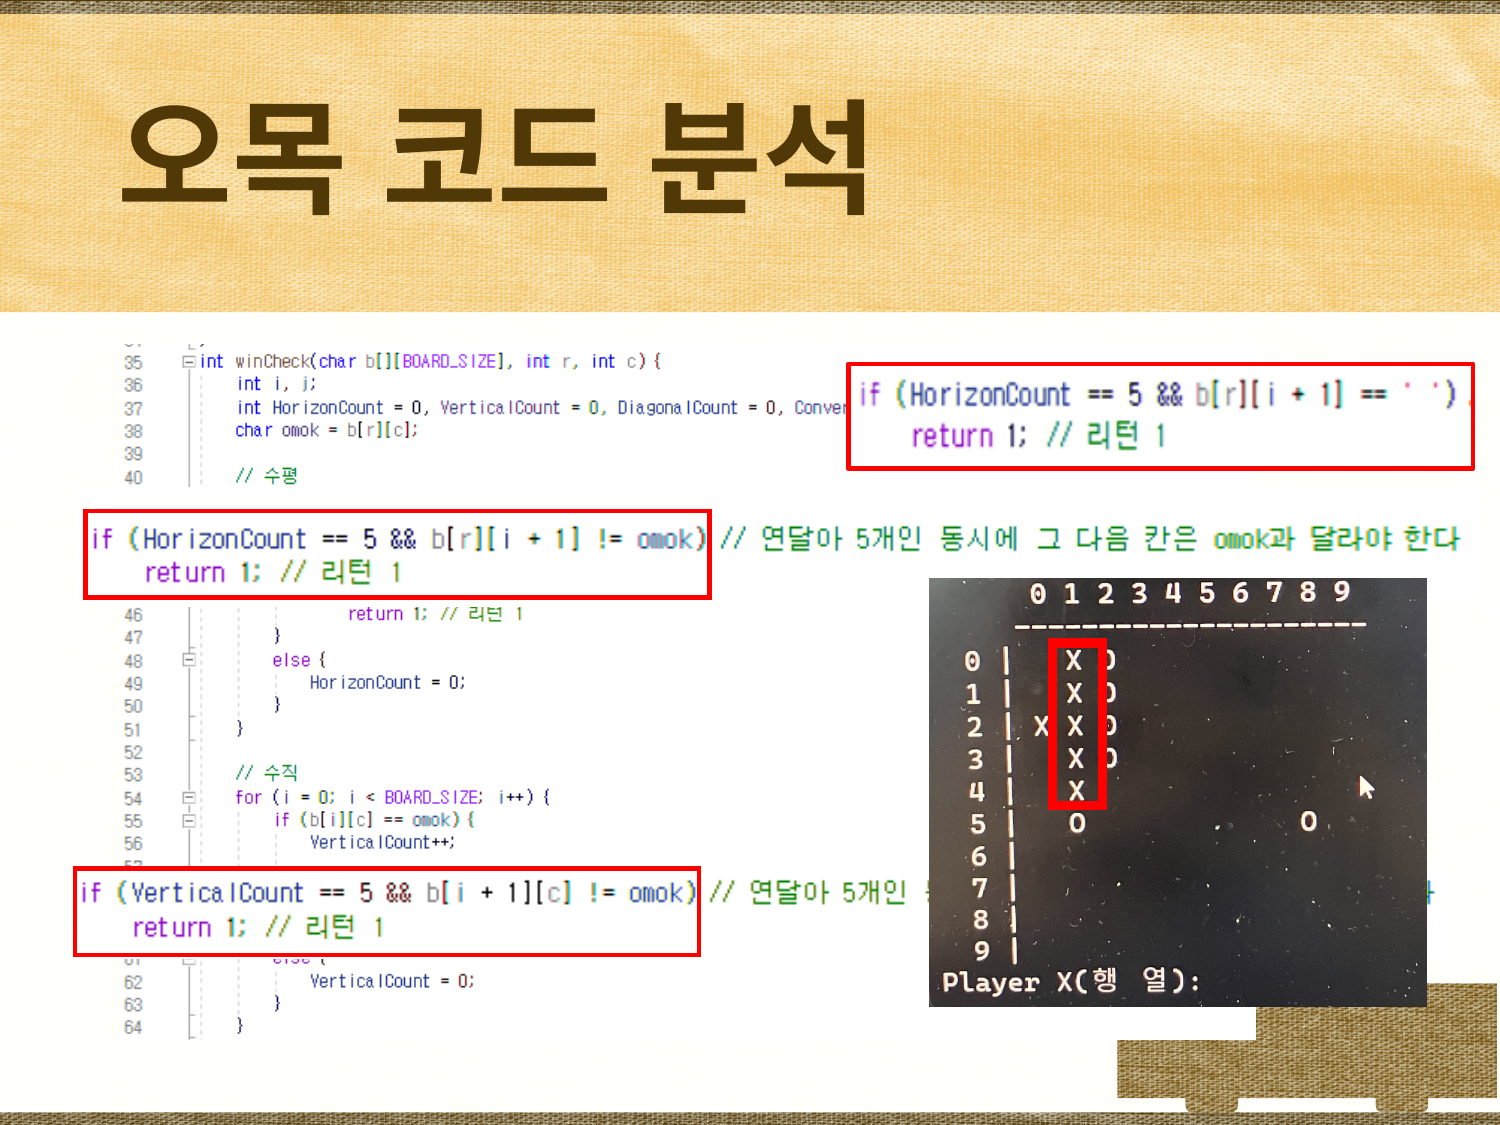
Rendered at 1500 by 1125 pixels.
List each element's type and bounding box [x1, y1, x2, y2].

picture [0, 1, 1500, 1125]
text_box [929, 578, 1427, 1007]
